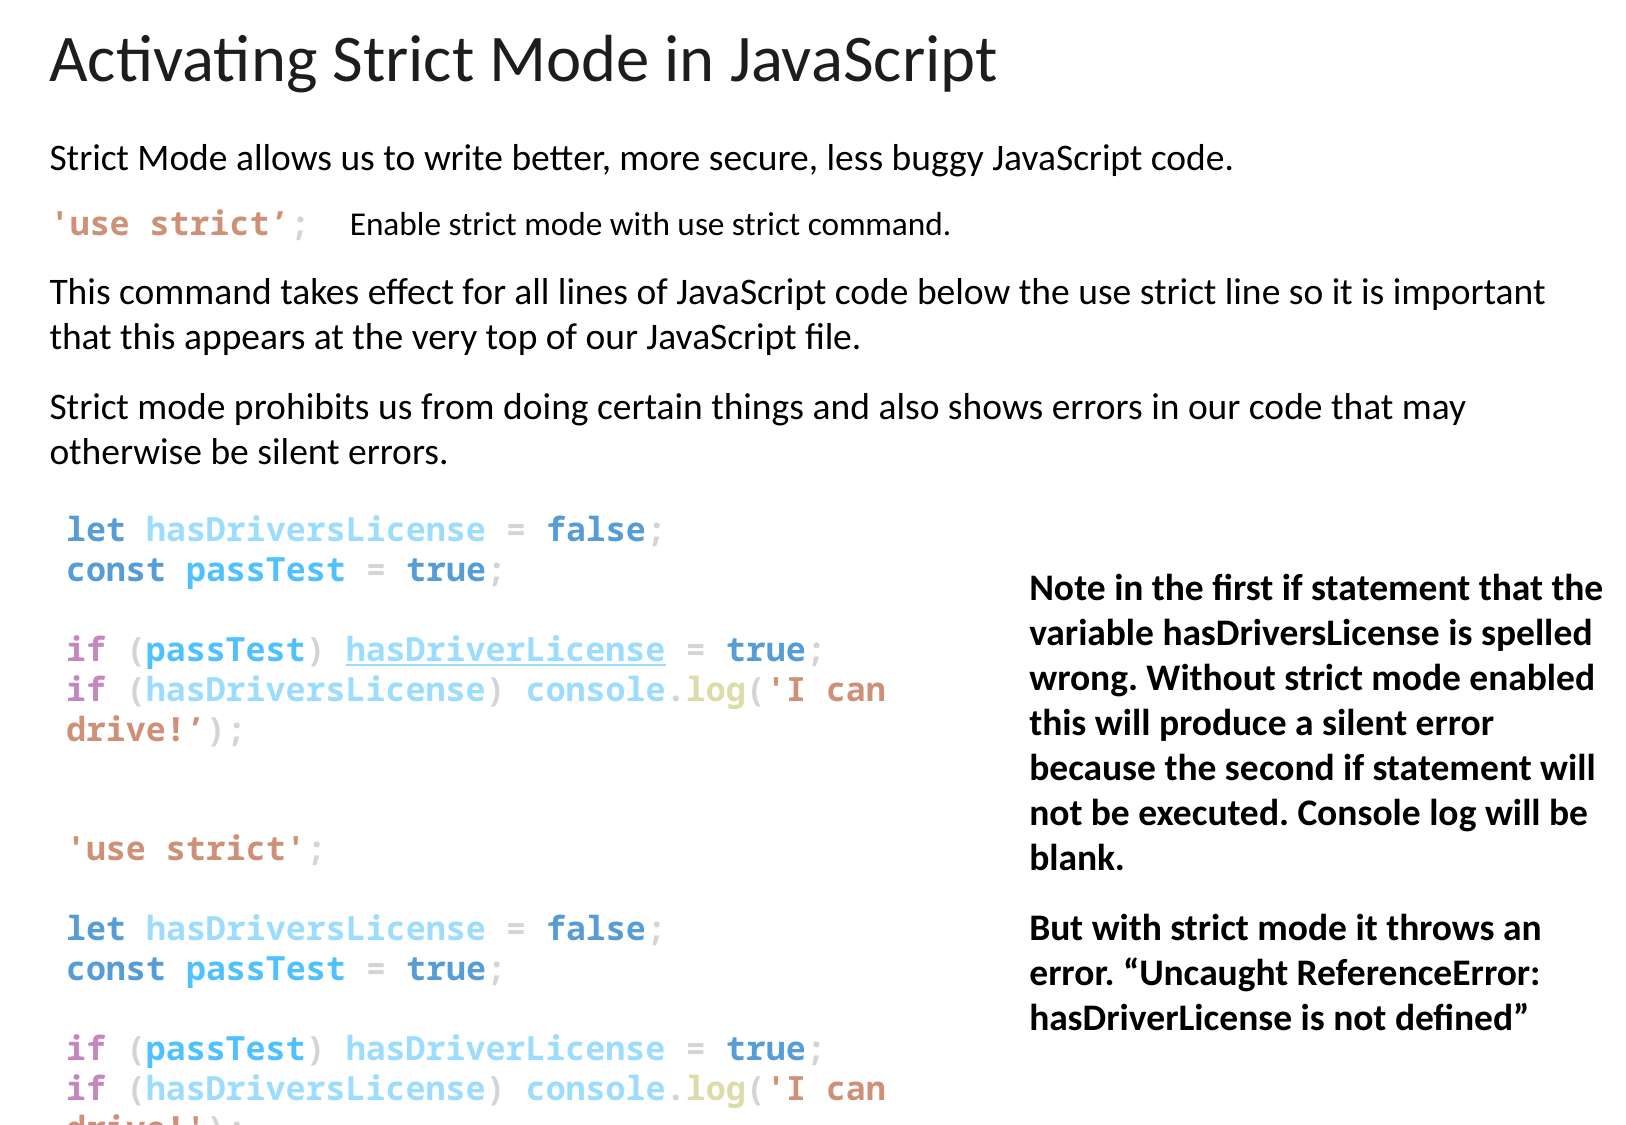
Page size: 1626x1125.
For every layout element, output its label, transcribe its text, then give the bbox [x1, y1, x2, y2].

text_box Strict Mode allows us to write better, more secure, less buggy JavaScript code. [34, 125, 1590, 185]
text_box let hasDriversLicense = false; const passTest = true; if (passTest) hasDriverLicense = true; if (hasDriversLicense) console.log('I can drive!’); 'use strict'; let hasDriversLicense = false; const passTest = true; if (passTest) hasDriverLicense = true; if (hasDriversLicense) console.log('I can drive!'); [51, 500, 1015, 1125]
text_box Activating Strict Mode in JavaScript [34, 7, 1214, 103]
text_box This command takes effect for all lines of JavaScript code below the use strict line so it is important that this appears at the very top of our JavaScript file. Strict mode prohibits us from doing certain things and also shows errors in our code that may otherwise be silent errors. [34, 259, 1590, 480]
text_box 'use strict’; Enable strict mode with use strict command. [34, 195, 1317, 250]
text_box Note in the first if statement that the variable hasDriversLicense is spelled wrong. Without strict mode enabled this will produce a silent error because the second if statement will not be executed. Console log will be blank. But with strict mode it throws an error. “Uncaught ReferenceError: hasDriverLicense is not defined” [1014, 555, 1625, 1046]
